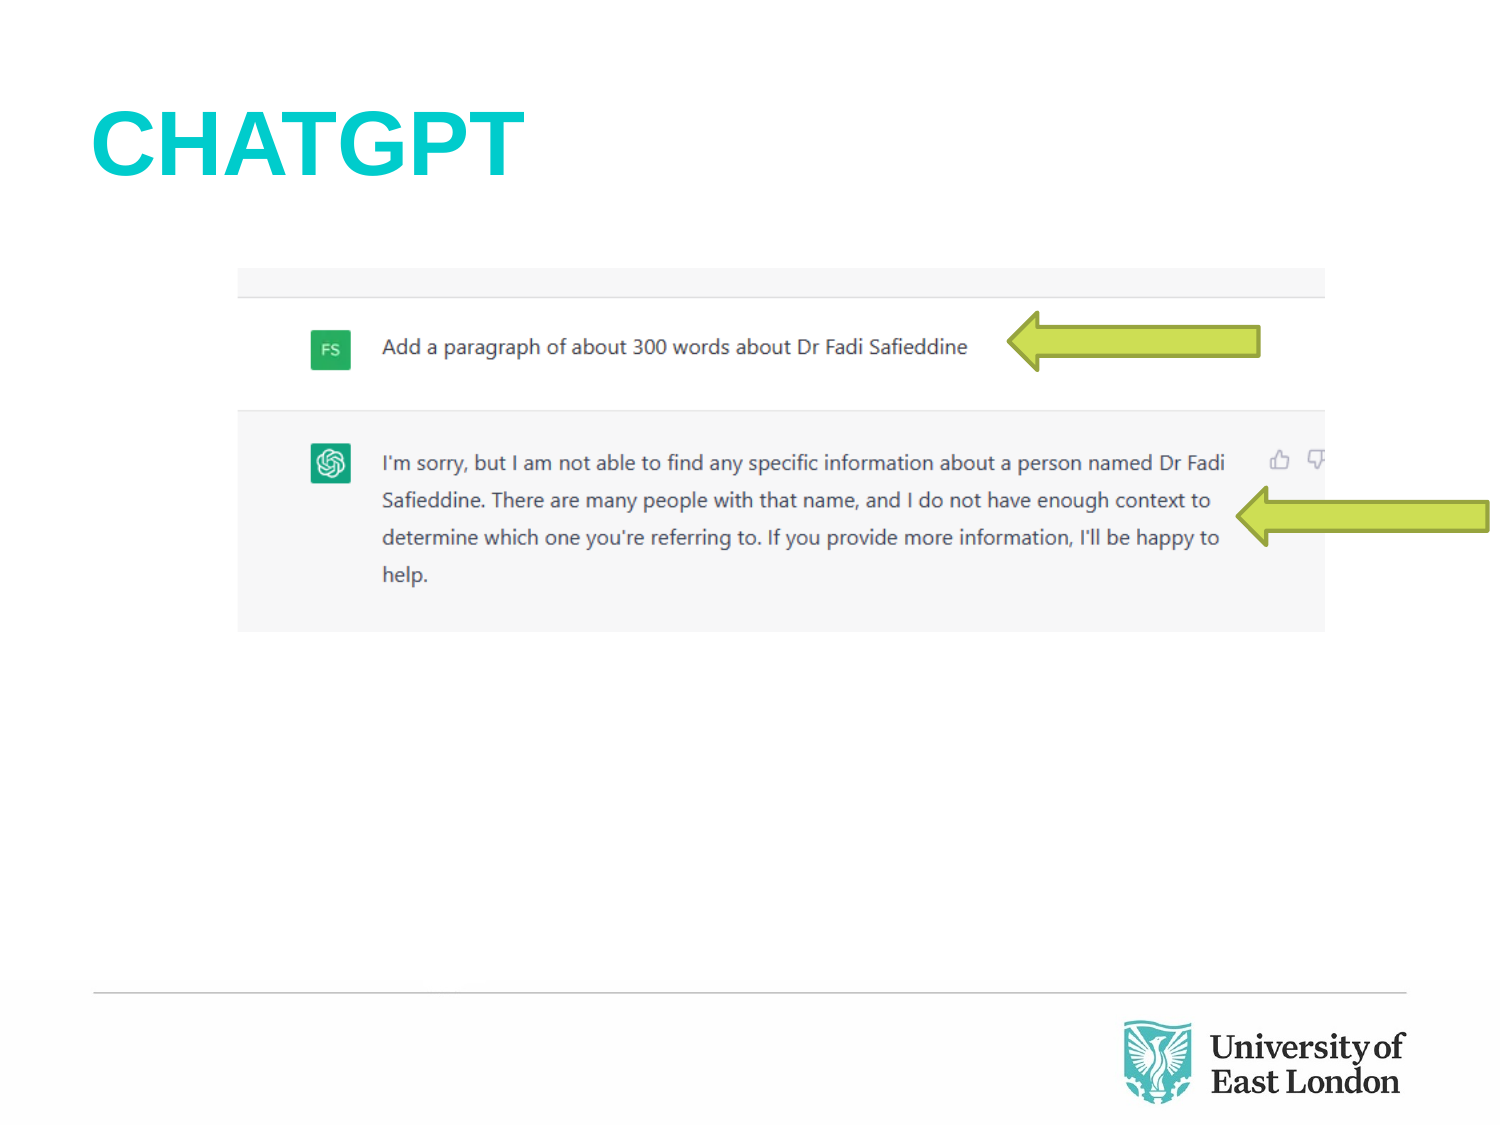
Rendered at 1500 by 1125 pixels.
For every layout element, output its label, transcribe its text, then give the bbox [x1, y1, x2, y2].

picture [0, 980, 1500, 1125]
text_box [1329, 499, 1490, 533]
picture [237, 268, 1326, 632]
title CHATGPT [75, 45, 1425, 233]
